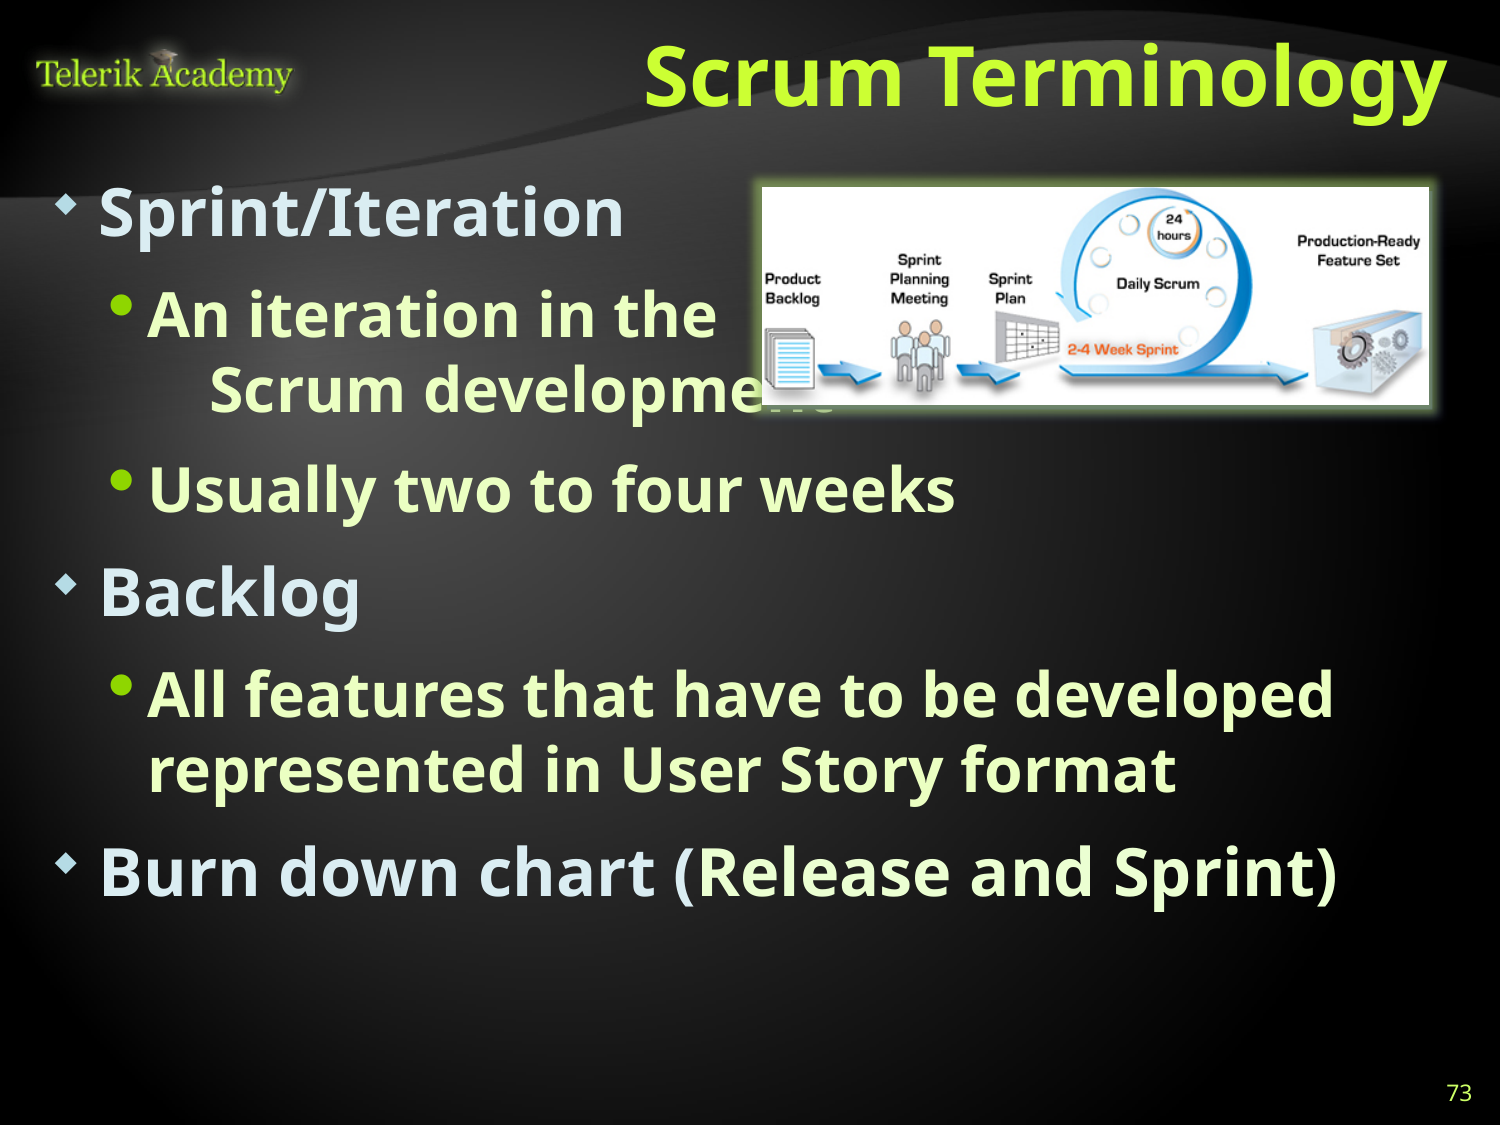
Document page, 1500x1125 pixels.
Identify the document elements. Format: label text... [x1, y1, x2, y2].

picture [0, 0, 1500, 1125]
slide_number 73 [1412, 1074, 1488, 1113]
list Sprint/Iteration An iteration in the Scrum development Usually two to four weeks Backlog All features that have to be developed represented in User Story format Burn down chart (Release and Sprint) [37, 162, 1463, 1050]
title Scrum Terminology [300, 12, 1463, 150]
